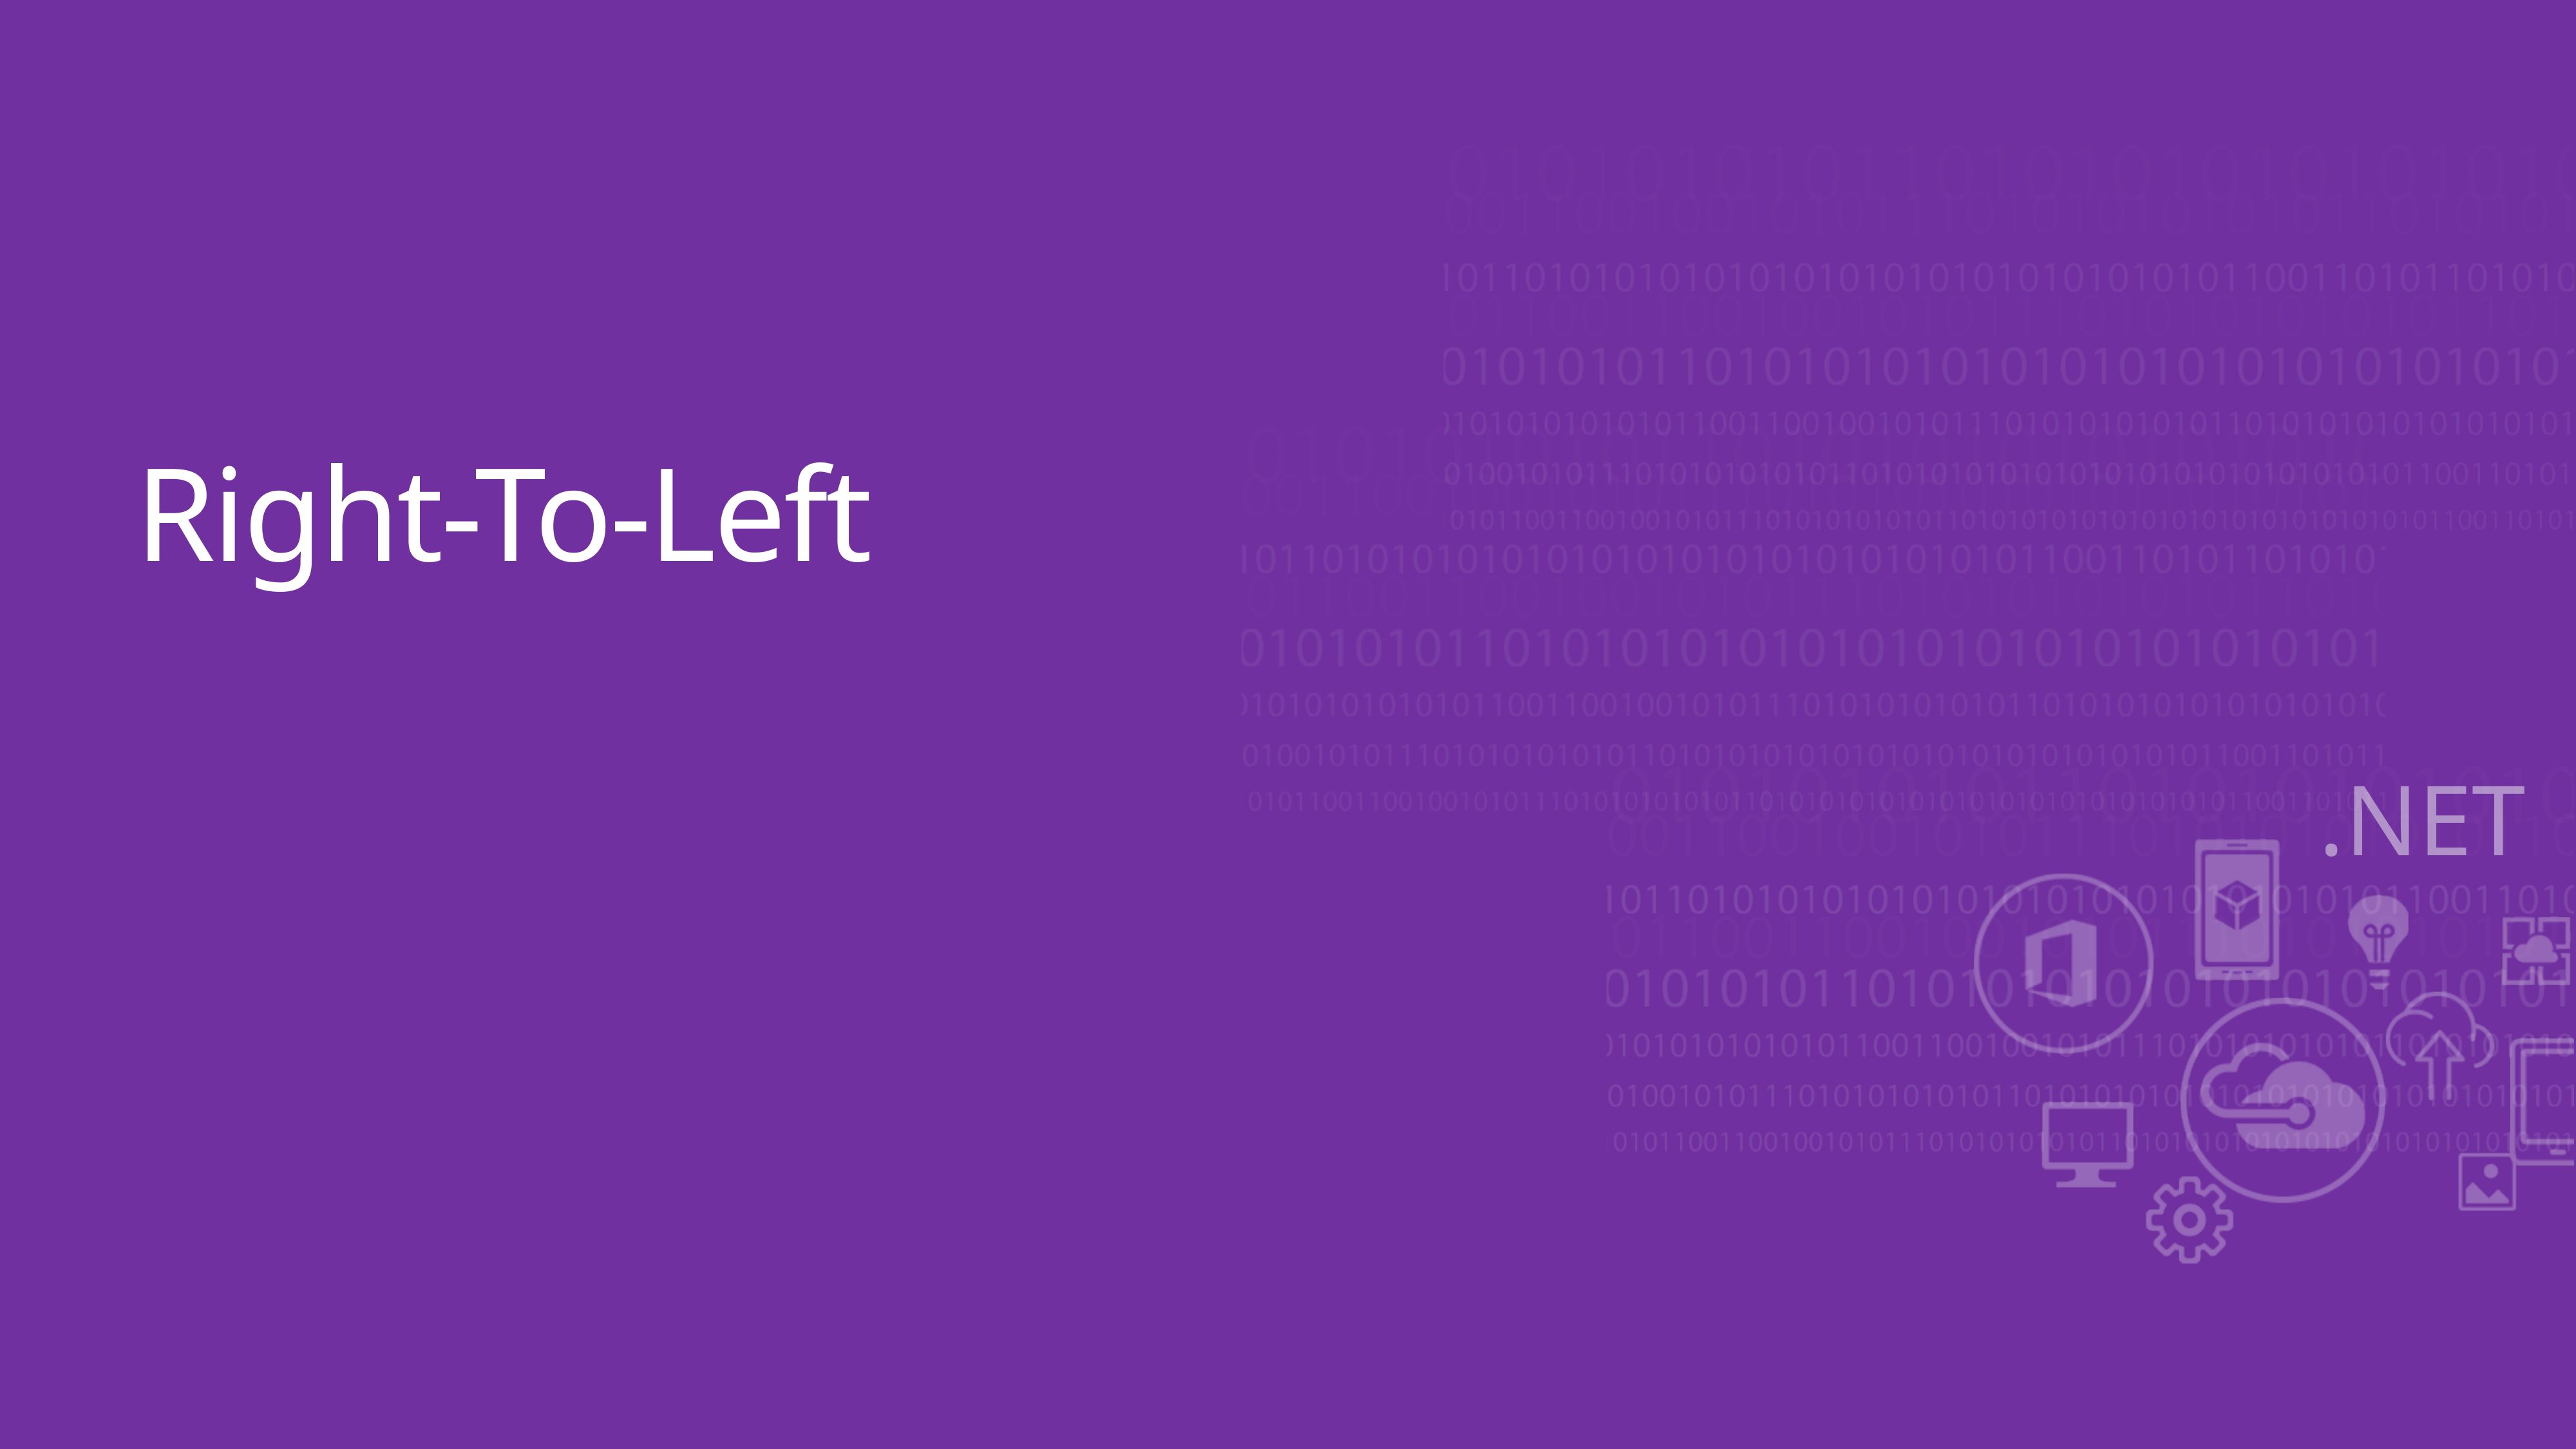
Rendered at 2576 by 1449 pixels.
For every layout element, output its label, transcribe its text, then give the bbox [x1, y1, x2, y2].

title Right-To-Left [120, 440, 2519, 667]
picture [636, 95, 2574, 1449]
